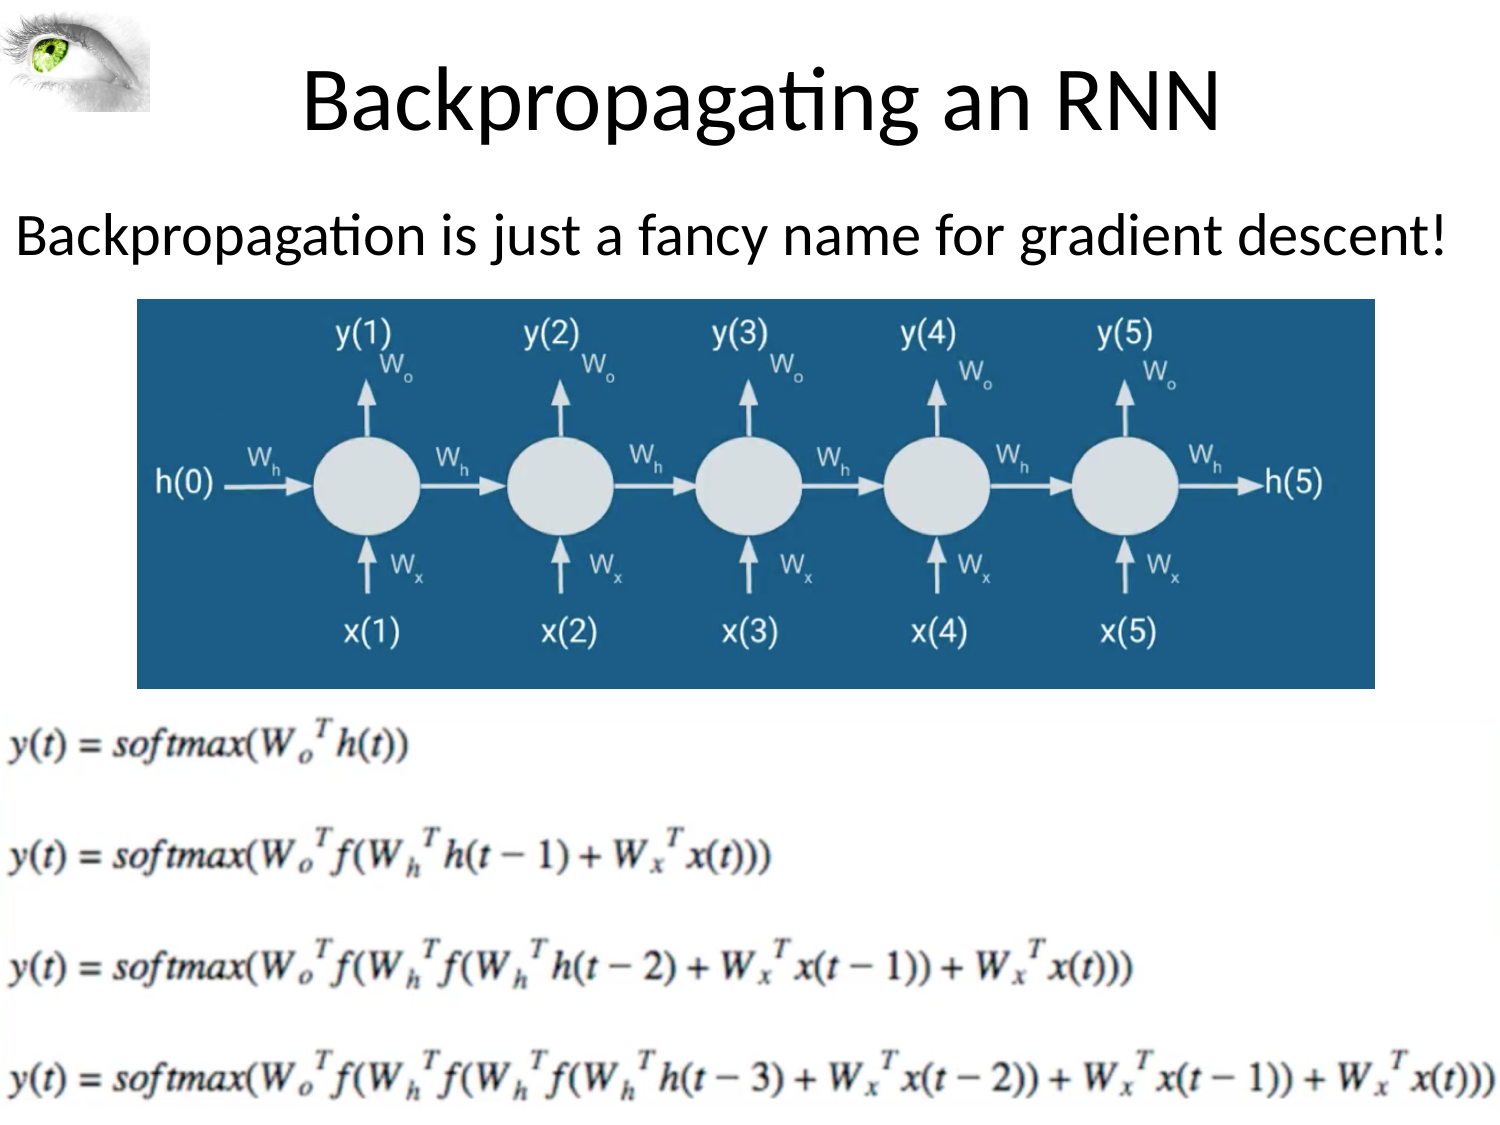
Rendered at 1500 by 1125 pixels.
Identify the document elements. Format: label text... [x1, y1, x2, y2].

picture [0, 0, 87, 112]
title Backpropagating an RNN [87, 0, 1438, 187]
picture [0, 712, 1500, 1109]
list Backpropagation is just a fancy name for gradient descent! [0, 187, 1500, 313]
picture [137, 299, 1376, 690]
